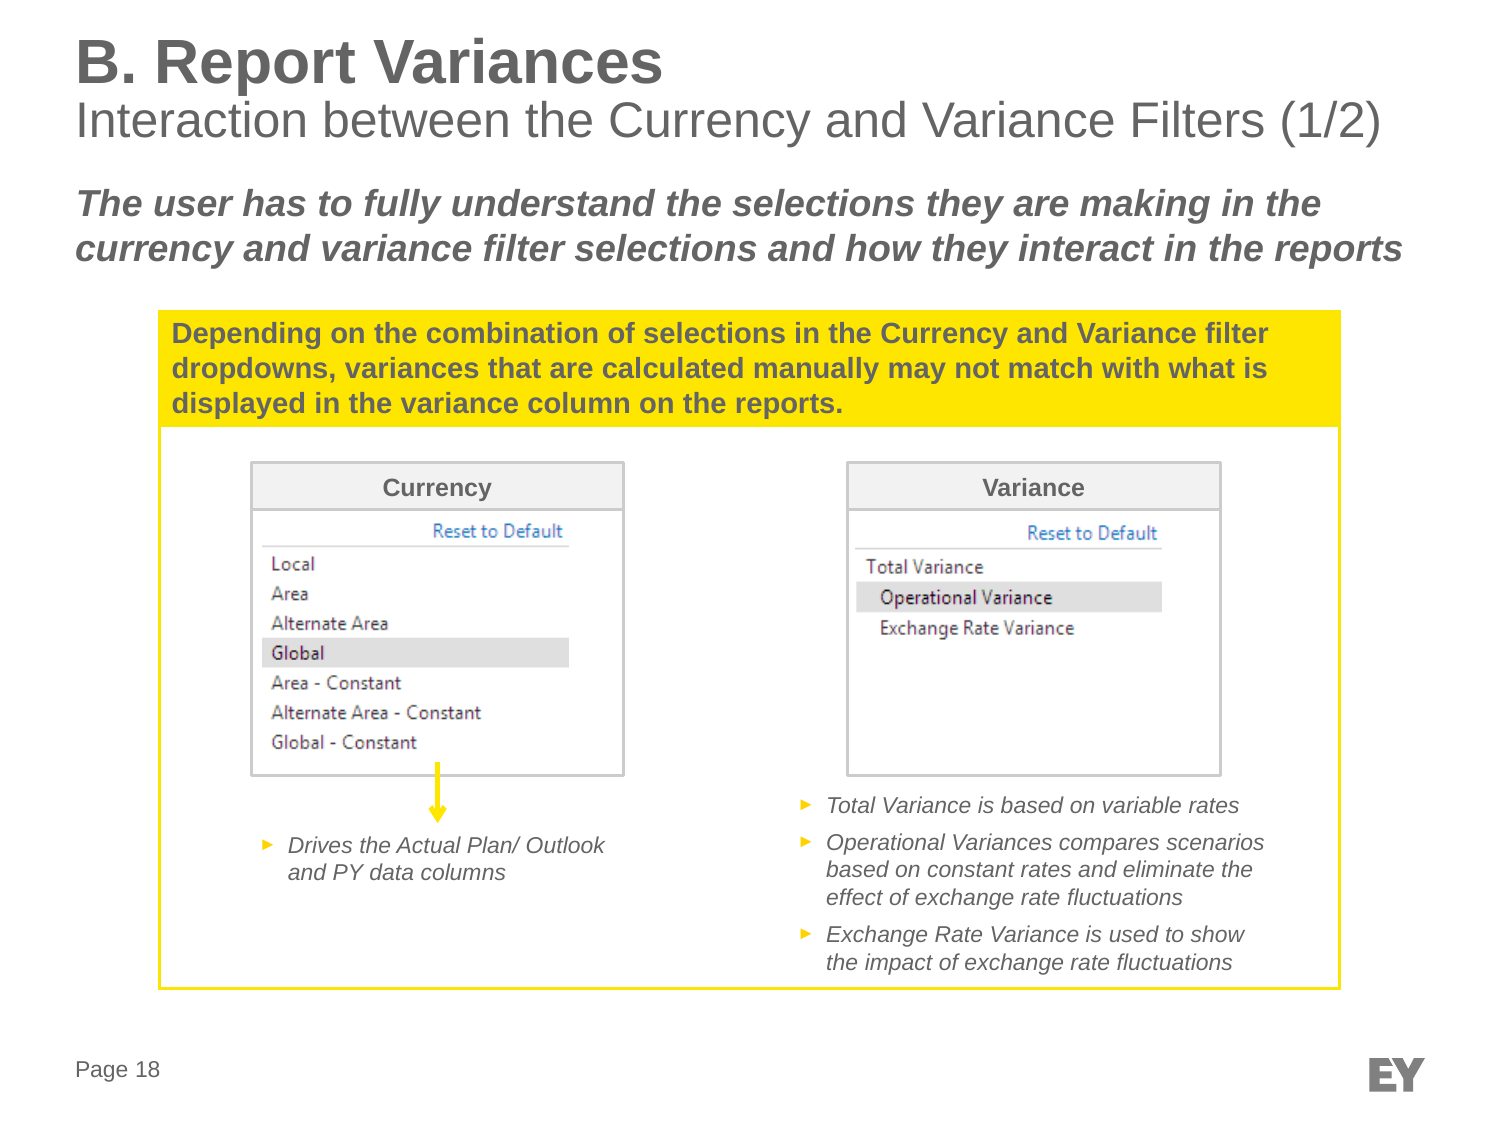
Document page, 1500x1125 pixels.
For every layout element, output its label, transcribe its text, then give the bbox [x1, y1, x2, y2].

title B. Report Variances Interaction between the Currency and Variance Filters (1/2) [75, 32, 1425, 175]
text_box Variance [846, 460, 1222, 512]
text_box [159, 425, 1340, 989]
list The user has to fully understand the selections they are making in the currency and variance filter selections and how they interact in the reports [75, 179, 1425, 267]
picture [261, 515, 569, 757]
text_box Total Variance is based on variable rates Operational Variances compares scenarios based on constant rates and eliminate the effect of exchange rate fluctuations Exchange Rate Variance is used to show the impact of exchange rate fluctuations [791, 782, 1274, 983]
text_box Depending on the combination of selections in the Currency and Variance filter dropdowns, variances that are calculated manually may not match with what is displayed in the variance column on the reports. [159, 311, 1340, 423]
text_box [249, 508, 626, 777]
text_box Currency [249, 460, 626, 508]
text_box [846, 512, 1222, 777]
picture [854, 515, 1162, 643]
text_box Drives the Actual Plan/ Outlook and PY data columns [252, 823, 626, 893]
